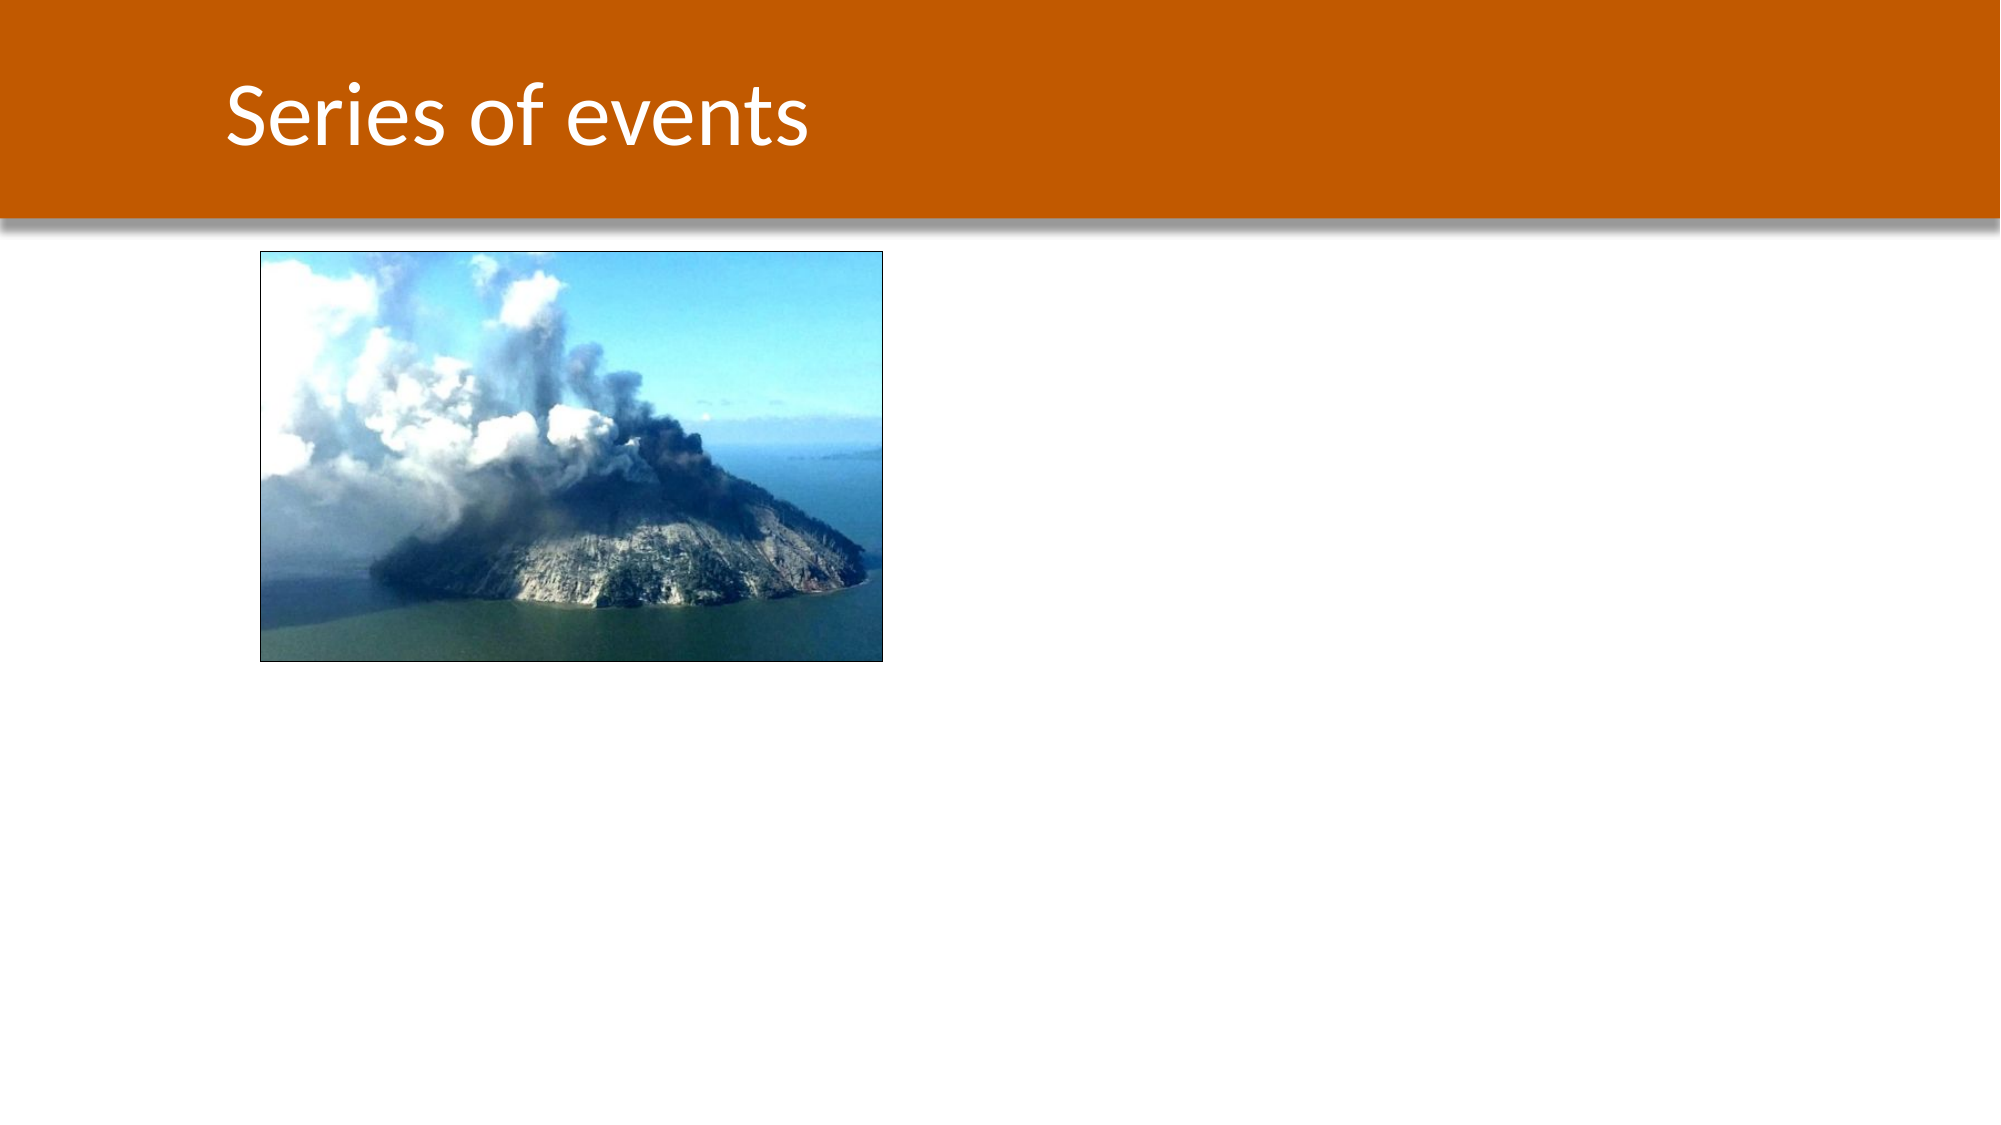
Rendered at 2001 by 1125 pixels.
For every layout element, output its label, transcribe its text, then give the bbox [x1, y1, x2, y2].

picture [260, 251, 883, 662]
text_box Series of events [210, 17, 2000, 201]
text_box [0, 0, 2000, 219]
